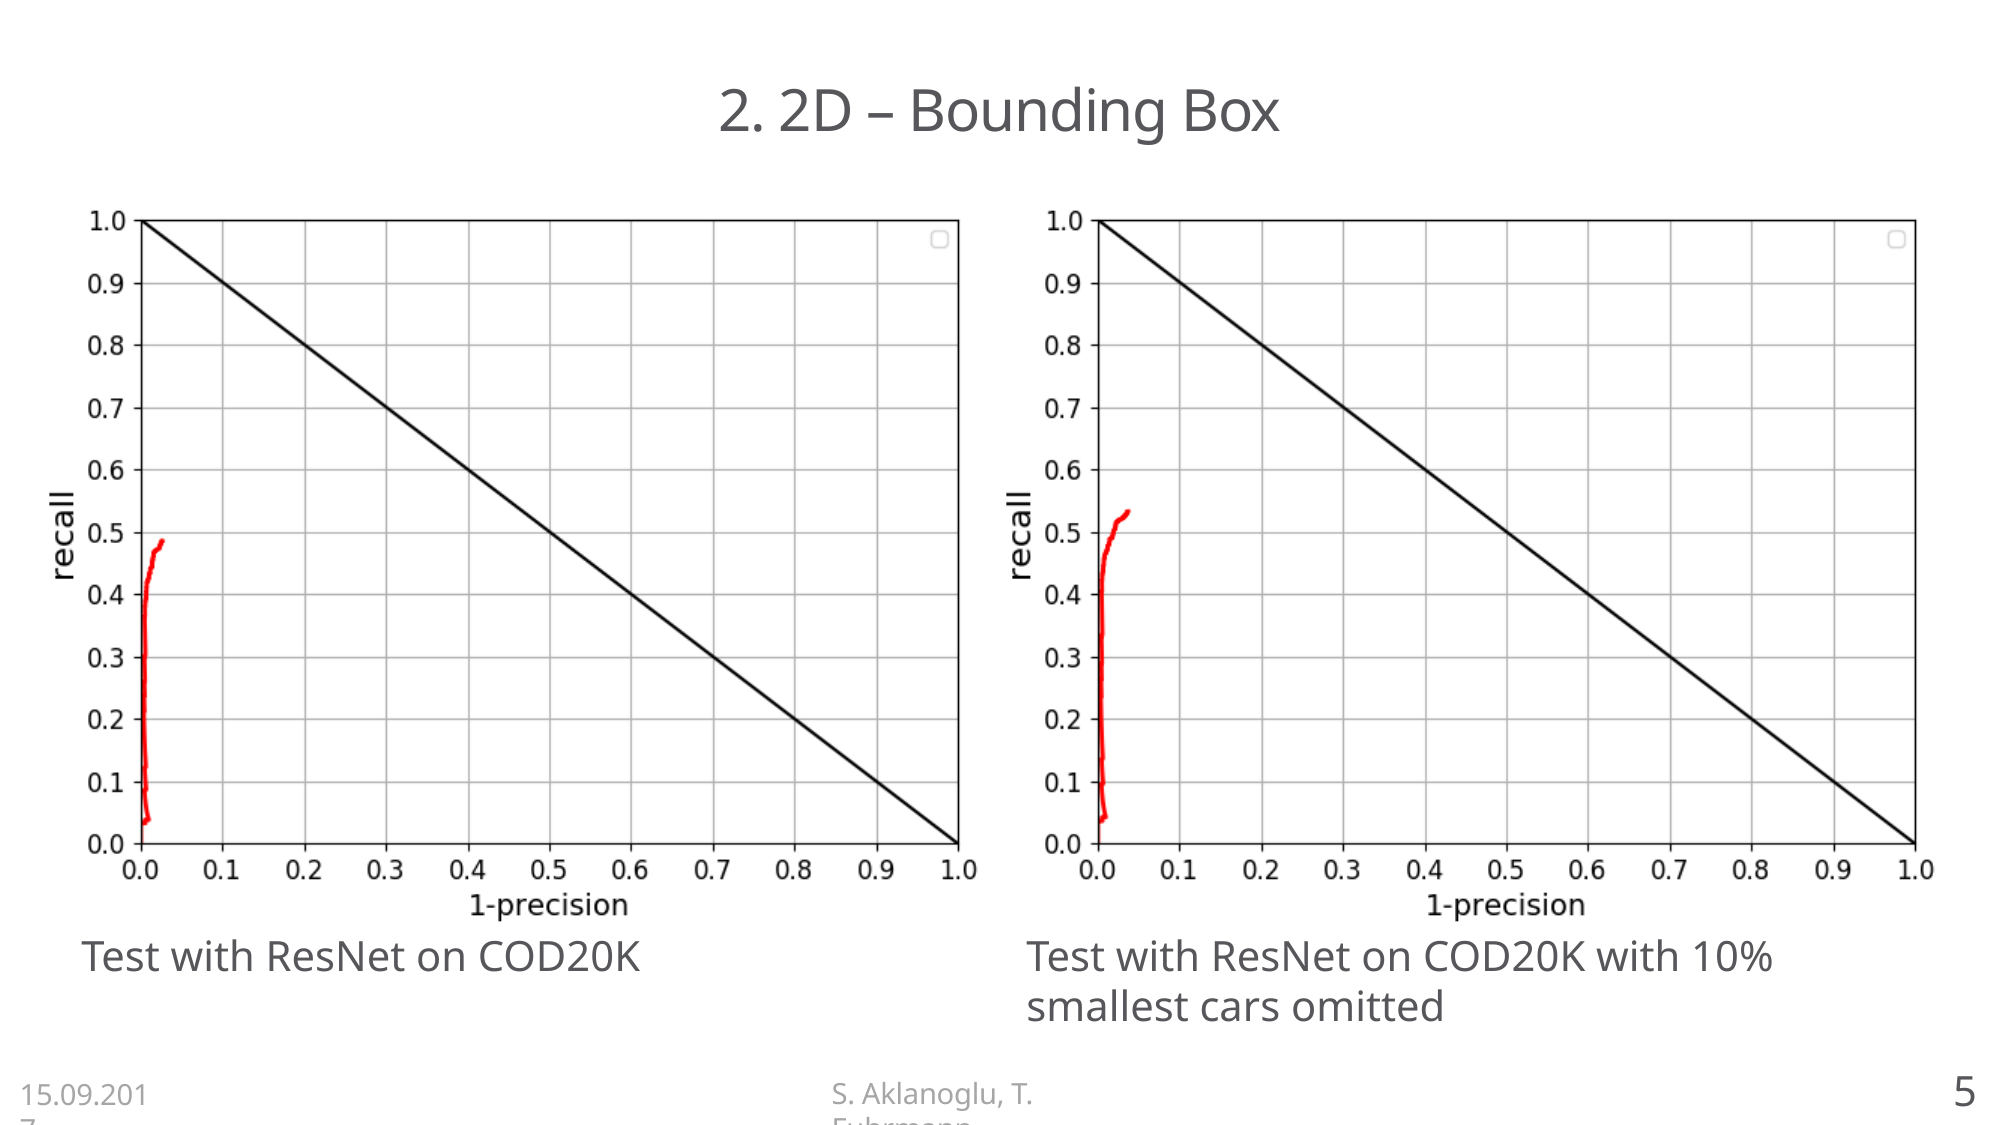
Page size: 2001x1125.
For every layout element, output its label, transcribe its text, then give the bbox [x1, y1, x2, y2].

text_box Test with ResNet on COD20K with 10% smallest cars omitted [1011, 931, 1930, 1038]
text_box 5 [1938, 1057, 1993, 1124]
list S. Aklanoglu, T. Fuhrmann [831, 1074, 1169, 1111]
picture [21, 202, 1939, 923]
text_box Test with ResNet on COD20K [66, 931, 984, 988]
title 2. 2D – Bounding Box [150, 45, 1850, 180]
list 15.09.2017 [19, 1076, 162, 1118]
